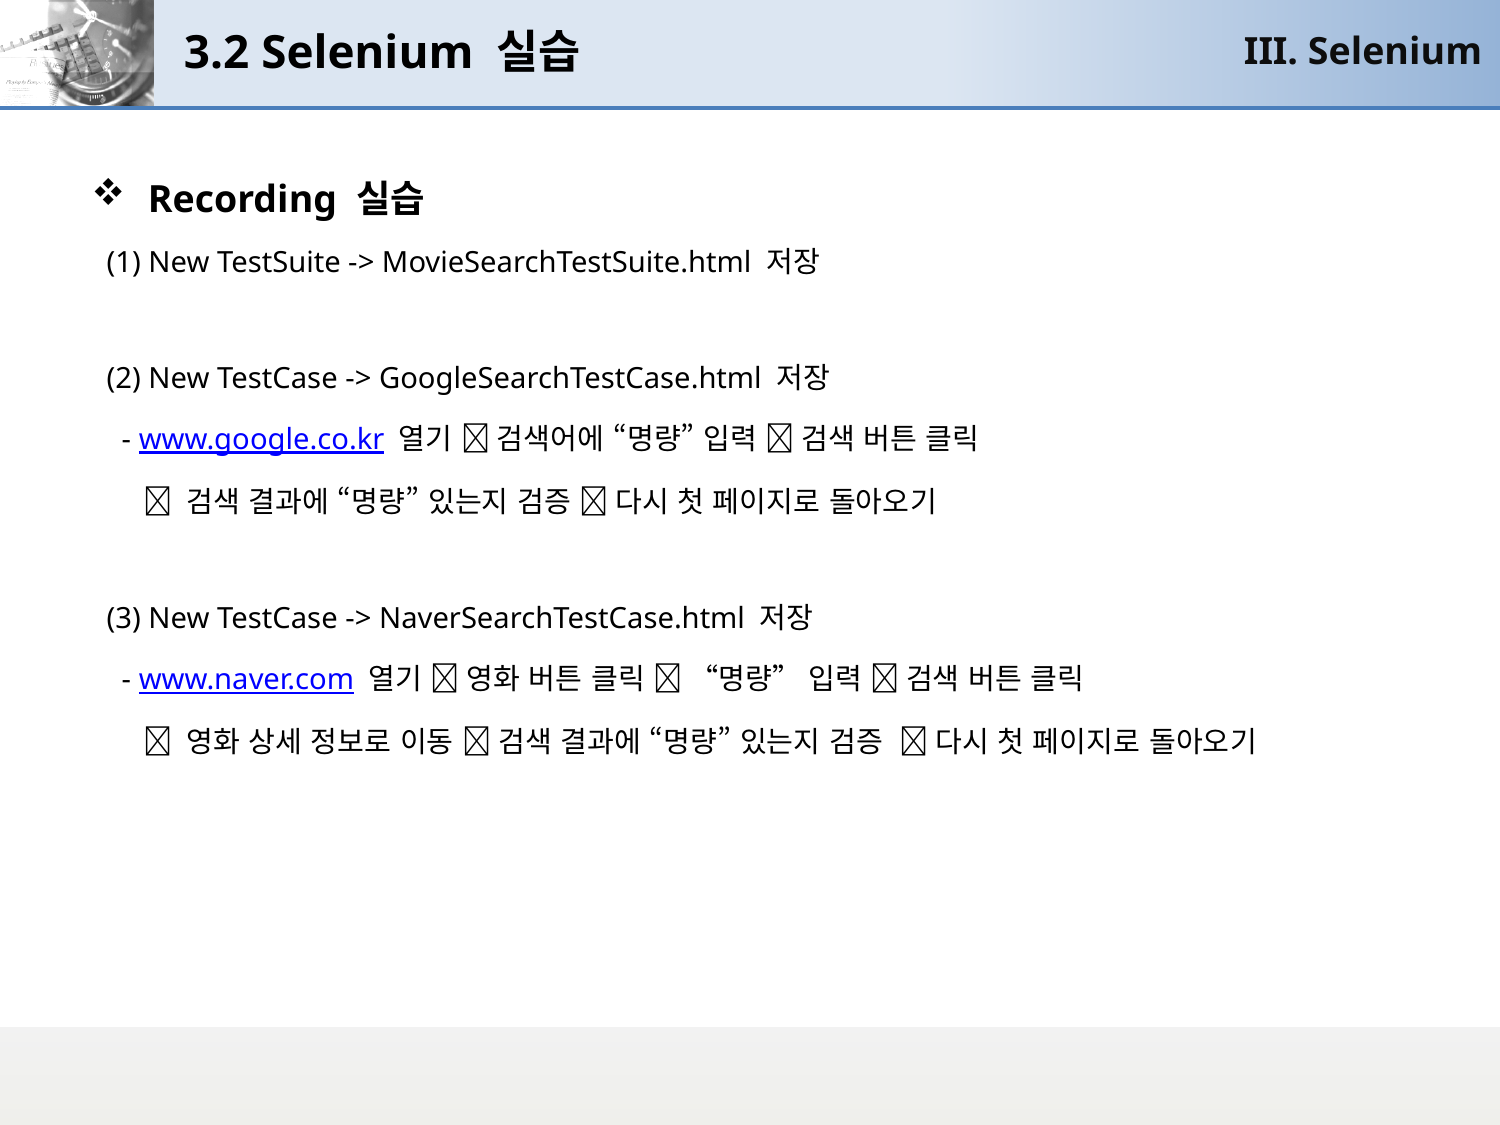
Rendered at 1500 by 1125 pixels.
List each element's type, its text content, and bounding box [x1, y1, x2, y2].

title 3.2 Selenium 실습 [169, 7, 1056, 94]
text_box III. Selenium [1021, 19, 1483, 78]
picture [0, 0, 154, 106]
list Recording 실습 (1) New TestSuite -> MovieSearchTestSuite.html 저장 (2) New TestCase -> GoogleSearchTestCase.html 저장 - www.google.co.kr 열기  검색어에 “명량” 입력  검색 버튼 클릭  검색 결과에 “명량” 있는지 검증  다시 첫 페이지로 돌아오기 (3) New TestCase -> NaverSearchTestCase.html 저장 - www.naver.com 열기  영화 버튼 클릭  “명량” 입력  검색 버튼 클릭  영화 상세 정보로 이동  검색 결과에 “명량” 있는지 검증  다시 첫 페이지로 돌아오기 [76, 149, 1459, 1012]
